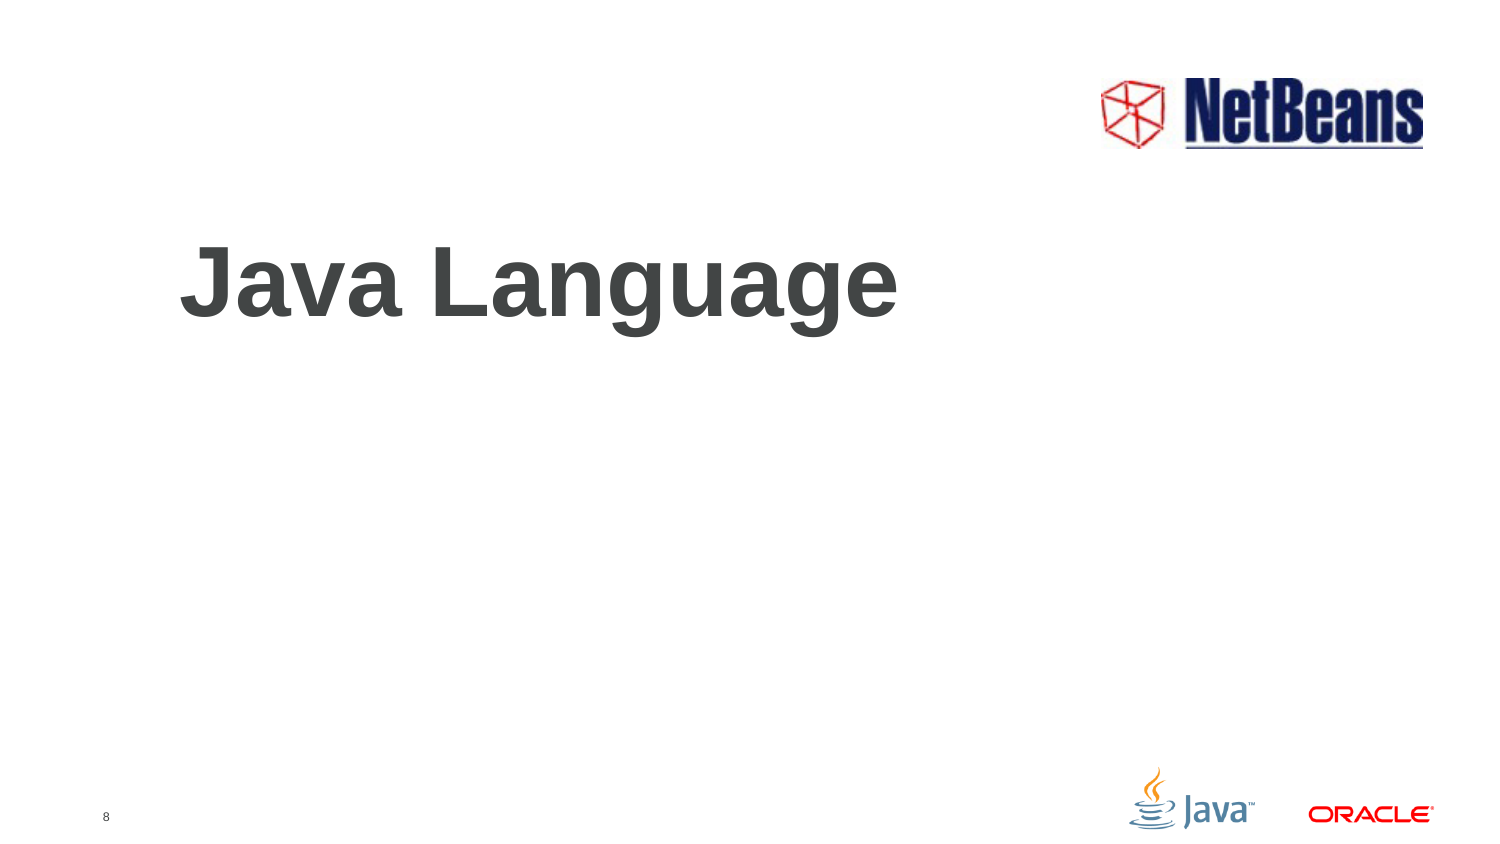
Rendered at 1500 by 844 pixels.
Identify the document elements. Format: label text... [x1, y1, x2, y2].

picture [1293, 790, 1445, 838]
title Java Language [179, 313, 1178, 379]
picture [1109, 762, 1266, 834]
picture [1101, 78, 1423, 149]
